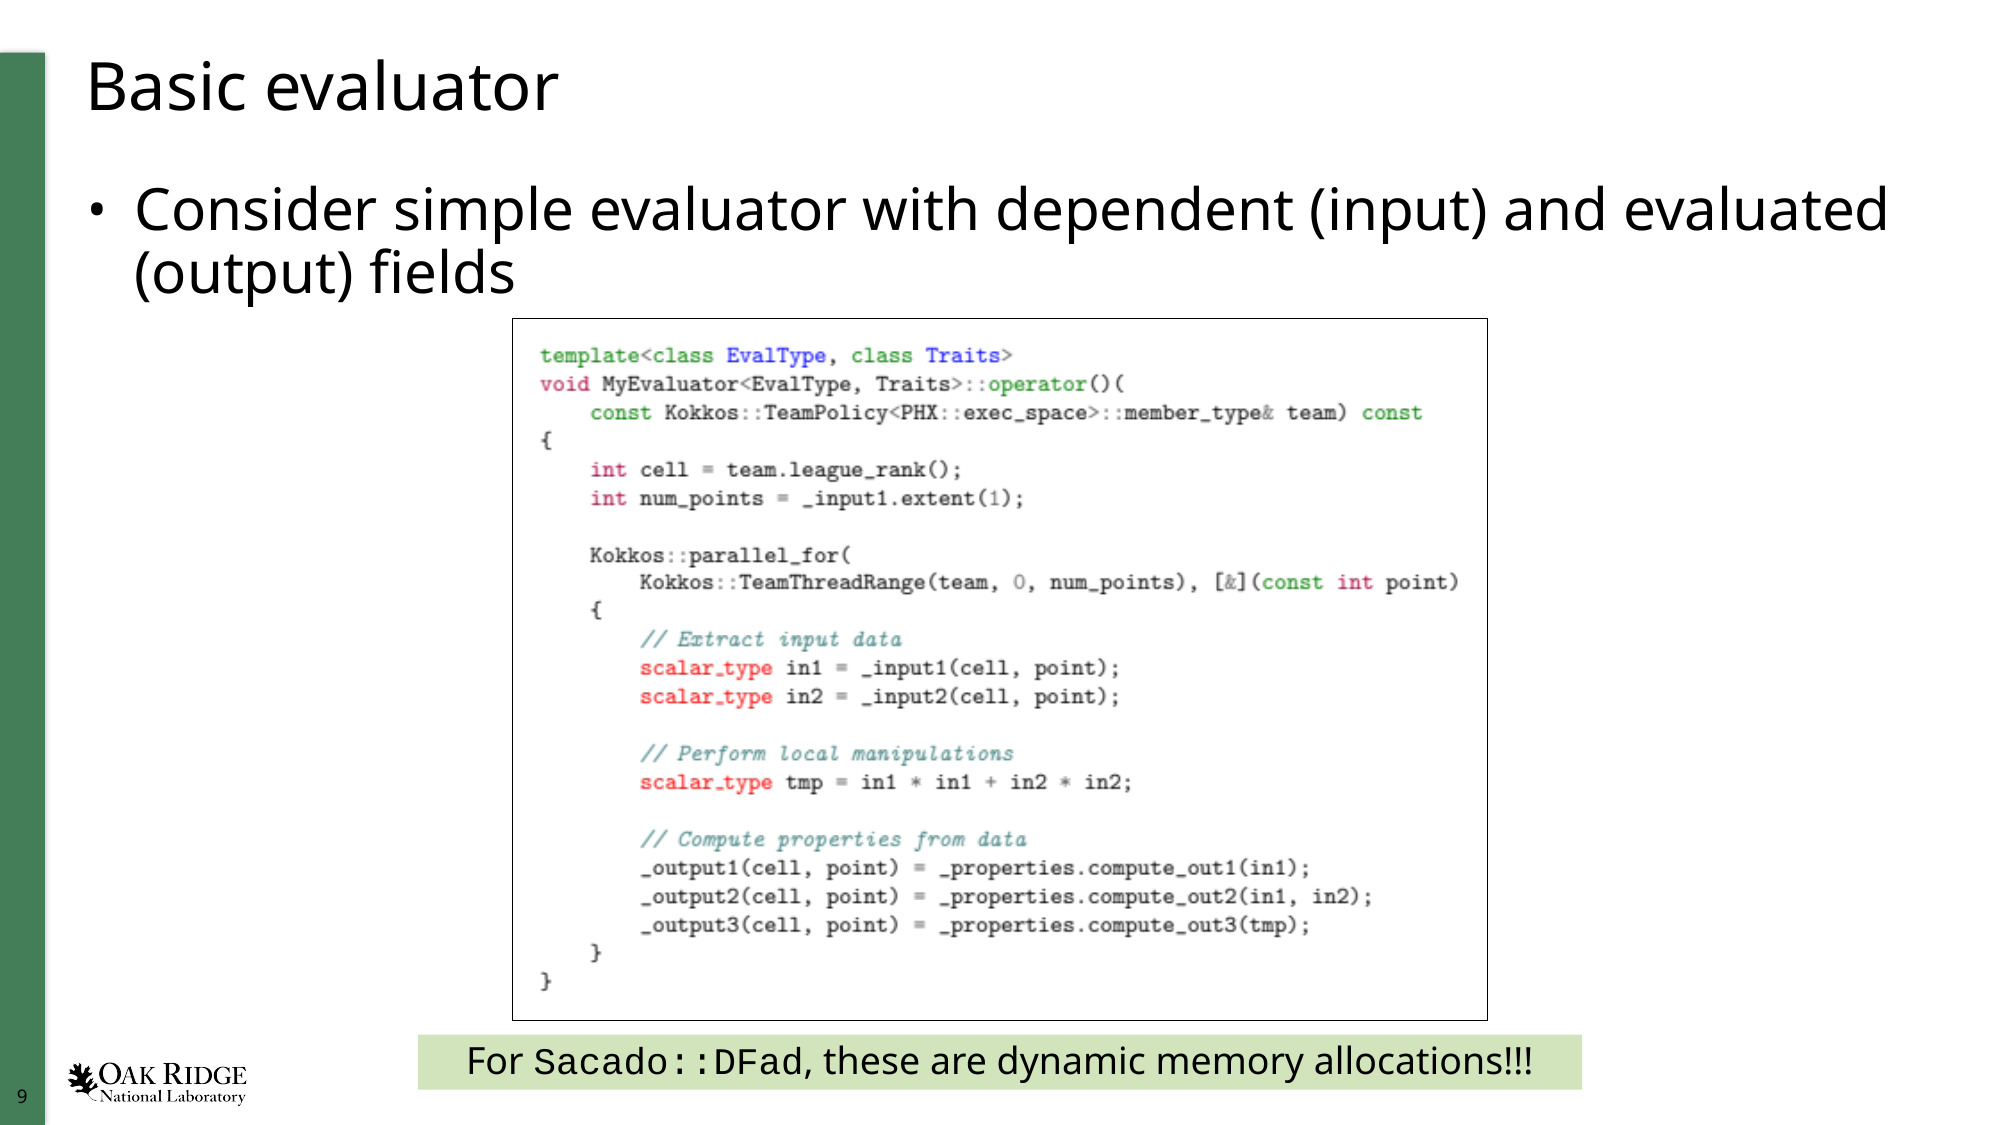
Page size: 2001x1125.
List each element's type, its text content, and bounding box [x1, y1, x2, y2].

list Consider simple evaluator with dependent (input) and evaluated (output) fields [71, 172, 1946, 836]
picture [67, 1062, 247, 1106]
title Basic evaluator [70, 44, 1946, 134]
text_box For Sacado::DFad, these are dynamic memory allocations!!! [417, 1034, 1583, 1090]
picture [511, 317, 1489, 1021]
